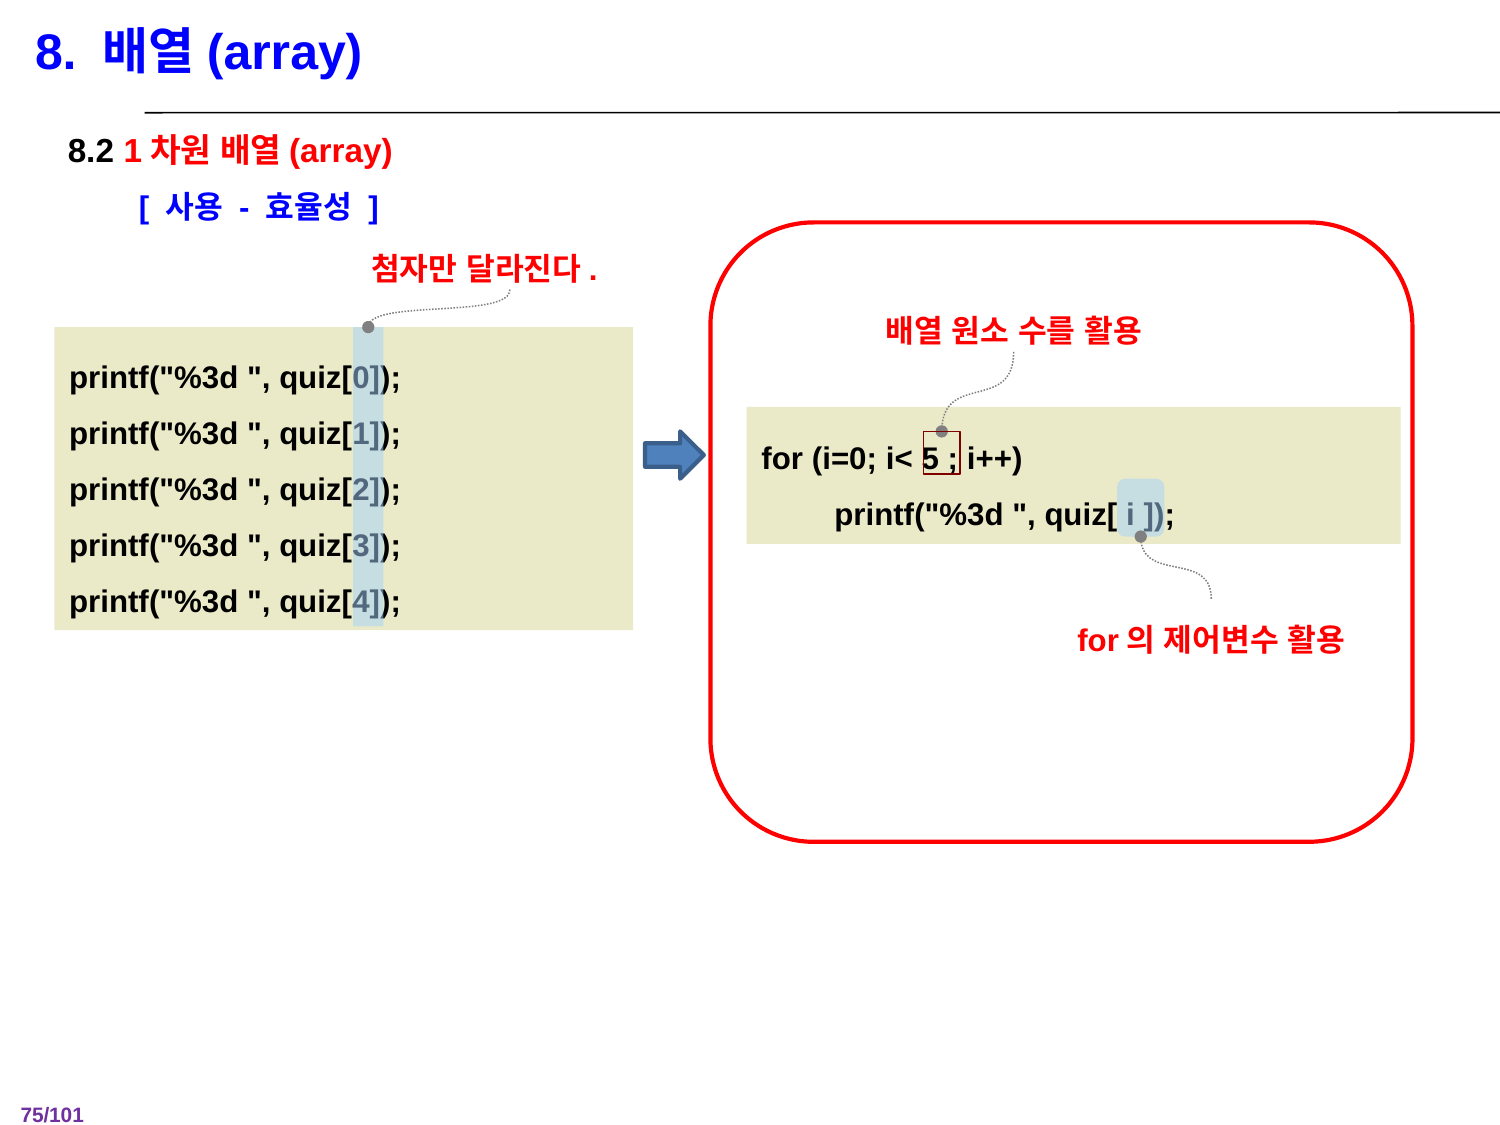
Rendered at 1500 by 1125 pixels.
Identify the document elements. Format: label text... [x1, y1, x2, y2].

text_box [708, 220, 1415, 844]
text_box printf("%3d ", quiz[0]); printf("%3d ", quiz[1]); printf("%3d ", quiz[2]); printf("%3d ", quiz[3]); printf("%3d ", quiz[4]); [52, 325, 635, 632]
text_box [1144, 532, 1208, 604]
text_box 8.2 1차원 배열(array) [53, 101, 1400, 177]
text_box 8. 배열(array) [20, 12, 1412, 88]
text_box 첨자만 달라진다. [368, 227, 652, 290]
text_box [642, 429, 706, 481]
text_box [416, 233, 462, 377]
text_box [353, 327, 384, 627]
text_box [ 사용 - 효율성 ] [123, 160, 1471, 232]
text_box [848, 289, 1180, 475]
